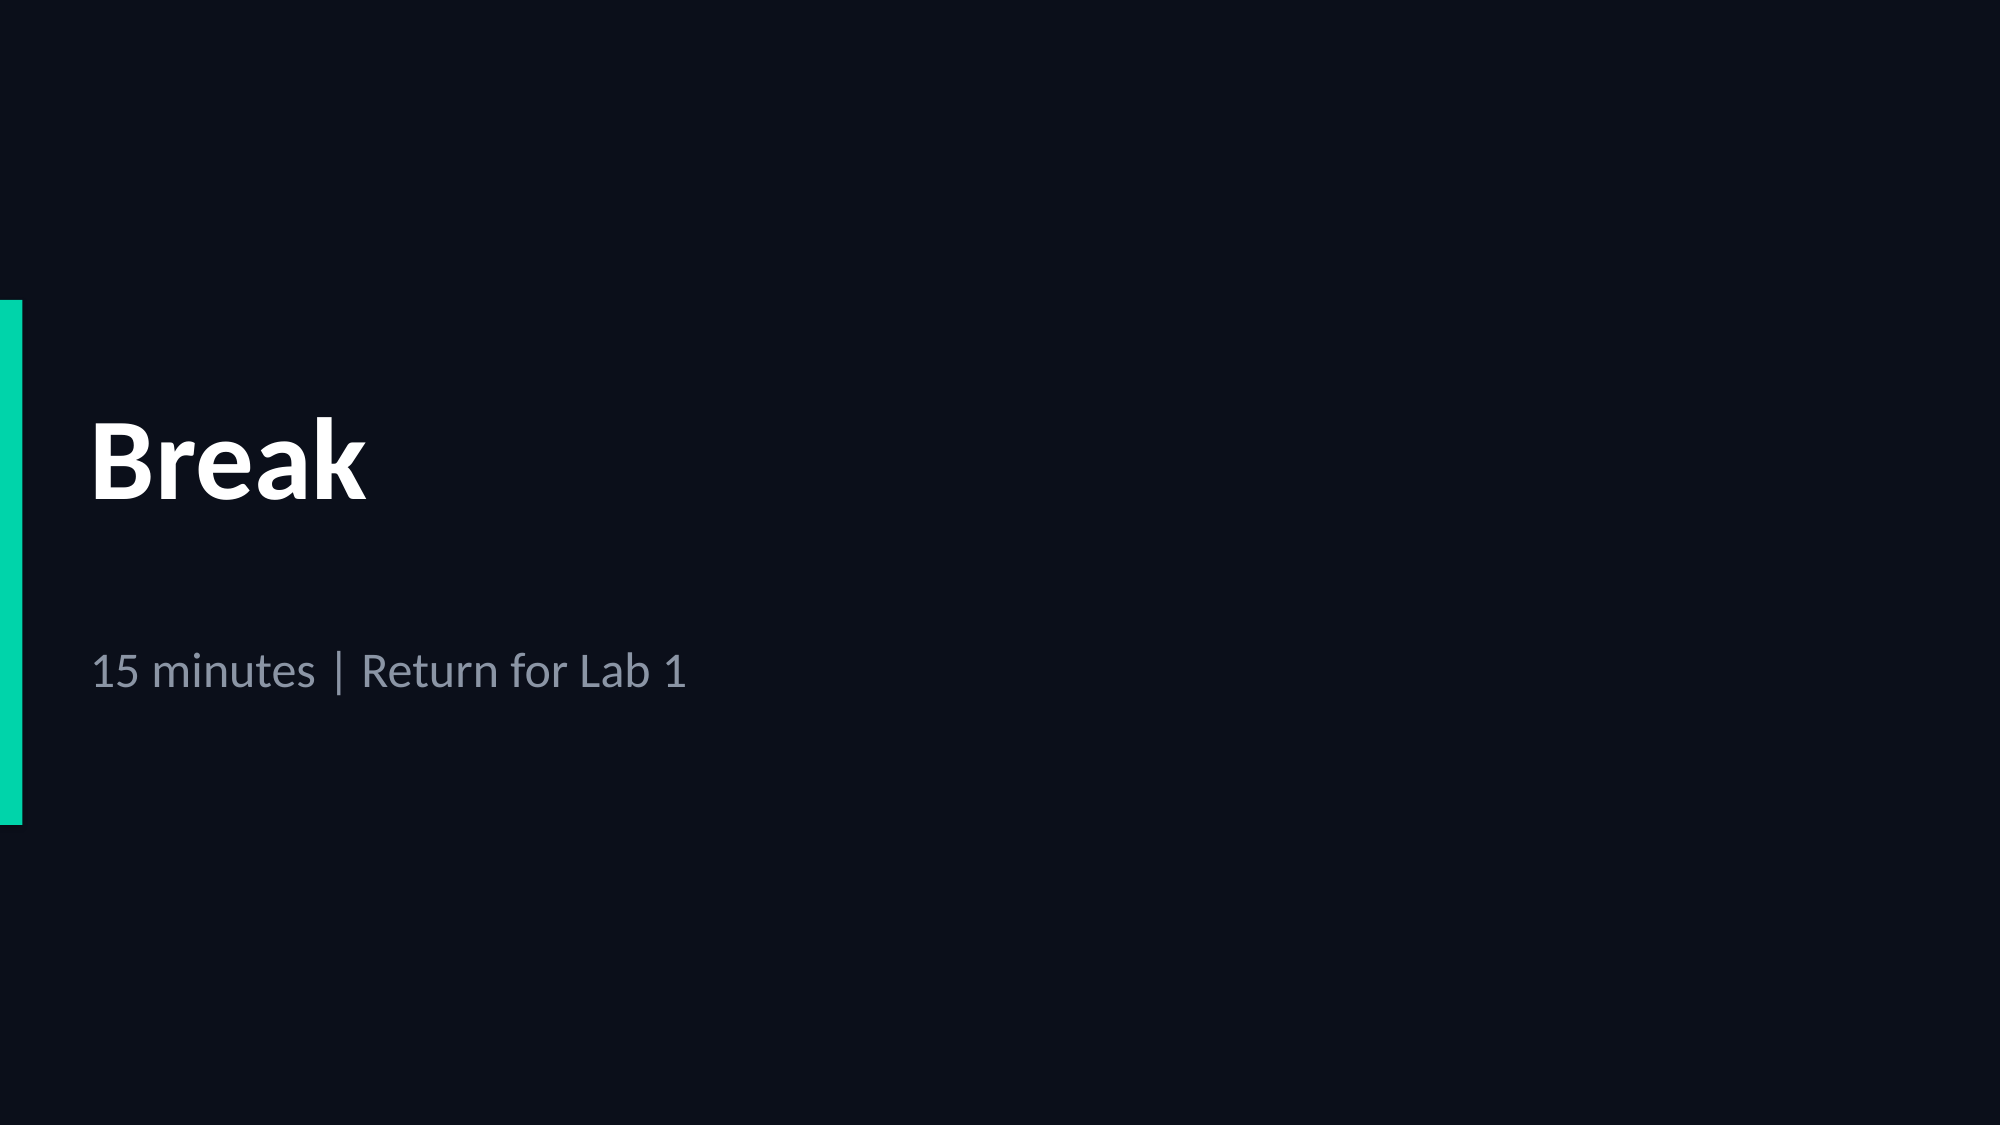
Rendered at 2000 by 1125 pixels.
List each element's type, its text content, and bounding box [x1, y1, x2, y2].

text_box [0, 299, 23, 826]
text_box Break [74, 375, 1925, 530]
text_box 15 minutes | Return for Lab 1 [74, 629, 1925, 705]
